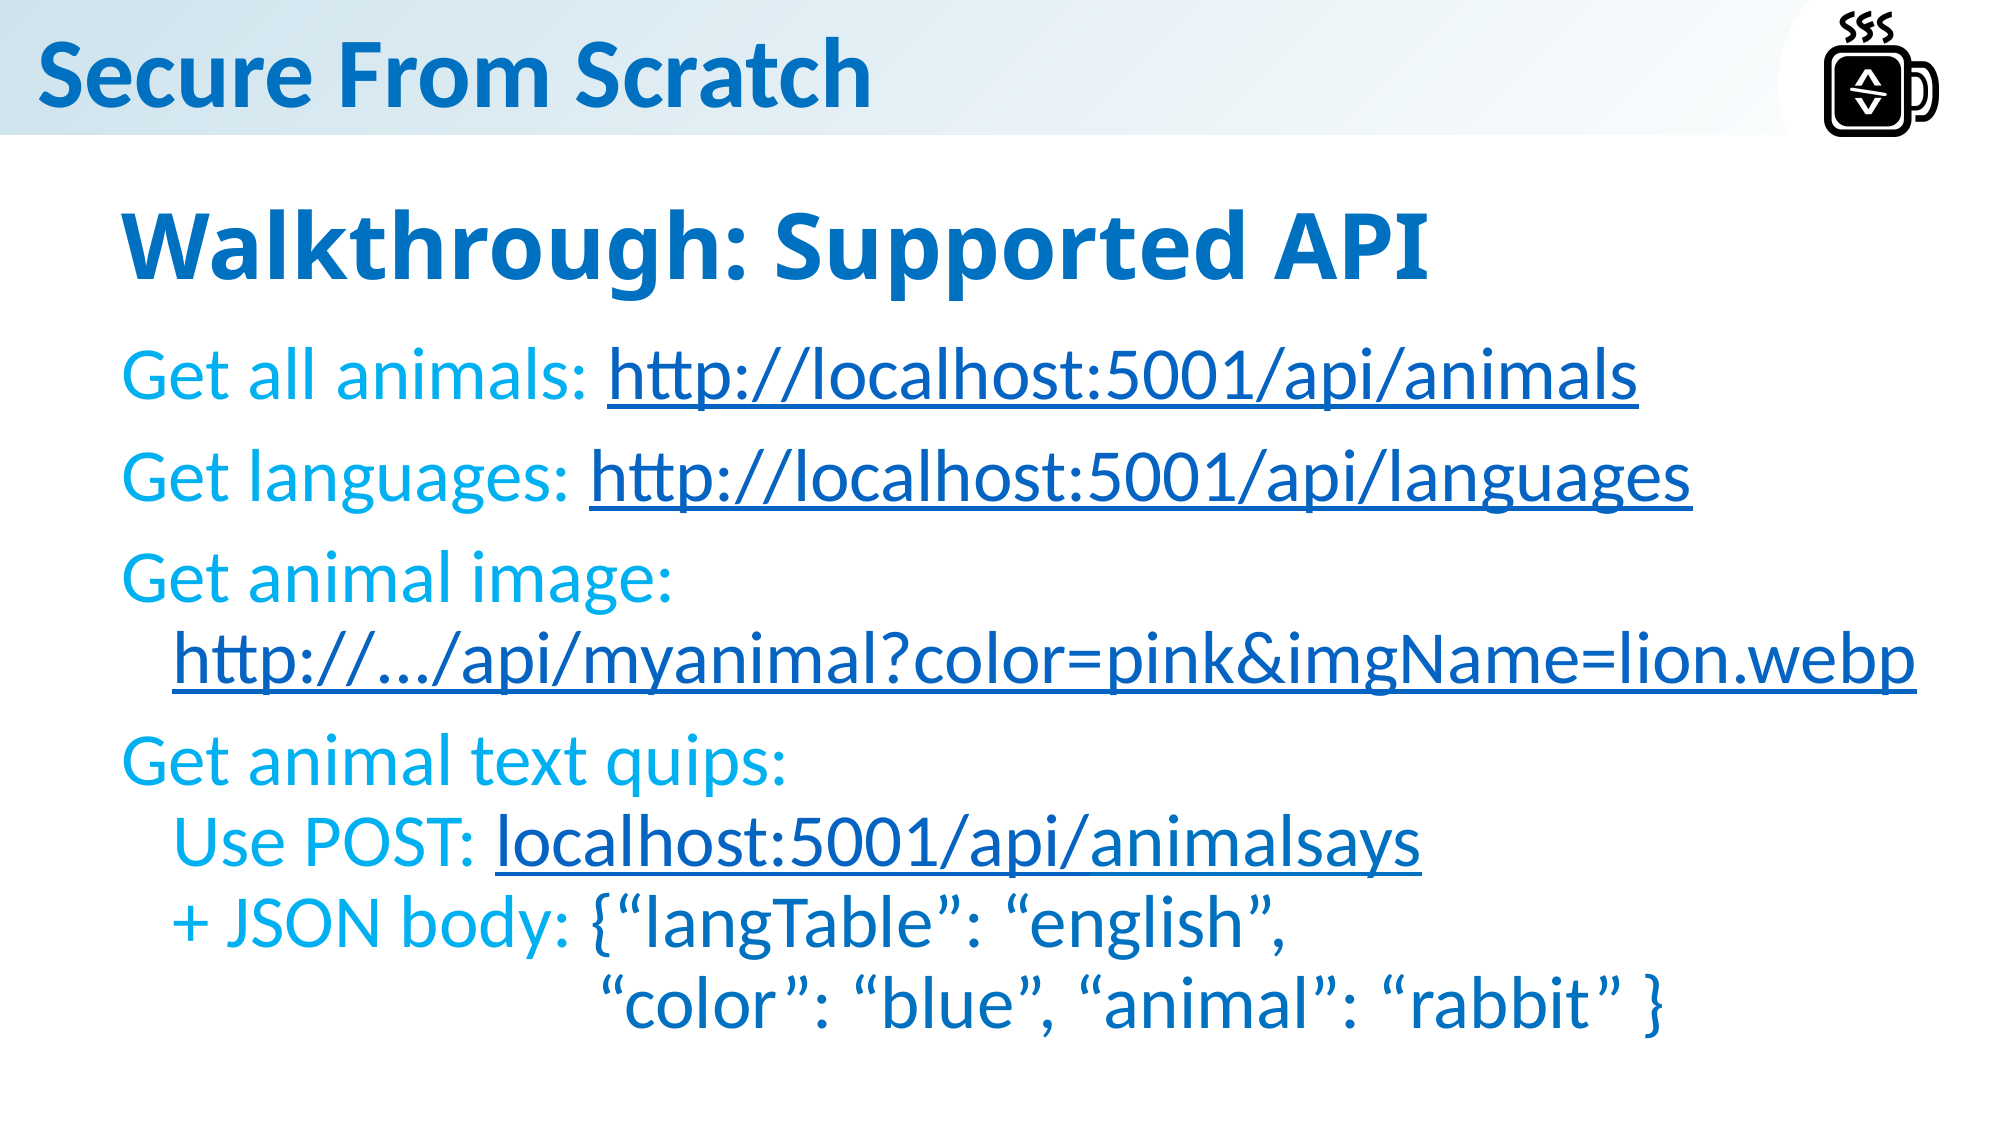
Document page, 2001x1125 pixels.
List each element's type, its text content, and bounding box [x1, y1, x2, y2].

title Walkthrough: Supported API [106, 156, 2000, 345]
picture [1824, 11, 1939, 137]
list Get all animals: http://localhost:5001/api/animals Get languages: http://localhost:5001/api/languages Get animal image: http://.../api/myanimal?color=pink&imgName=lion.webp Get animal text quips: Use POST: localhost:5001/api/animalsays + JSON body: {“langTable”: “english”, “color”: “blue”, “animal”: “rabbit” } [106, 327, 1973, 1082]
